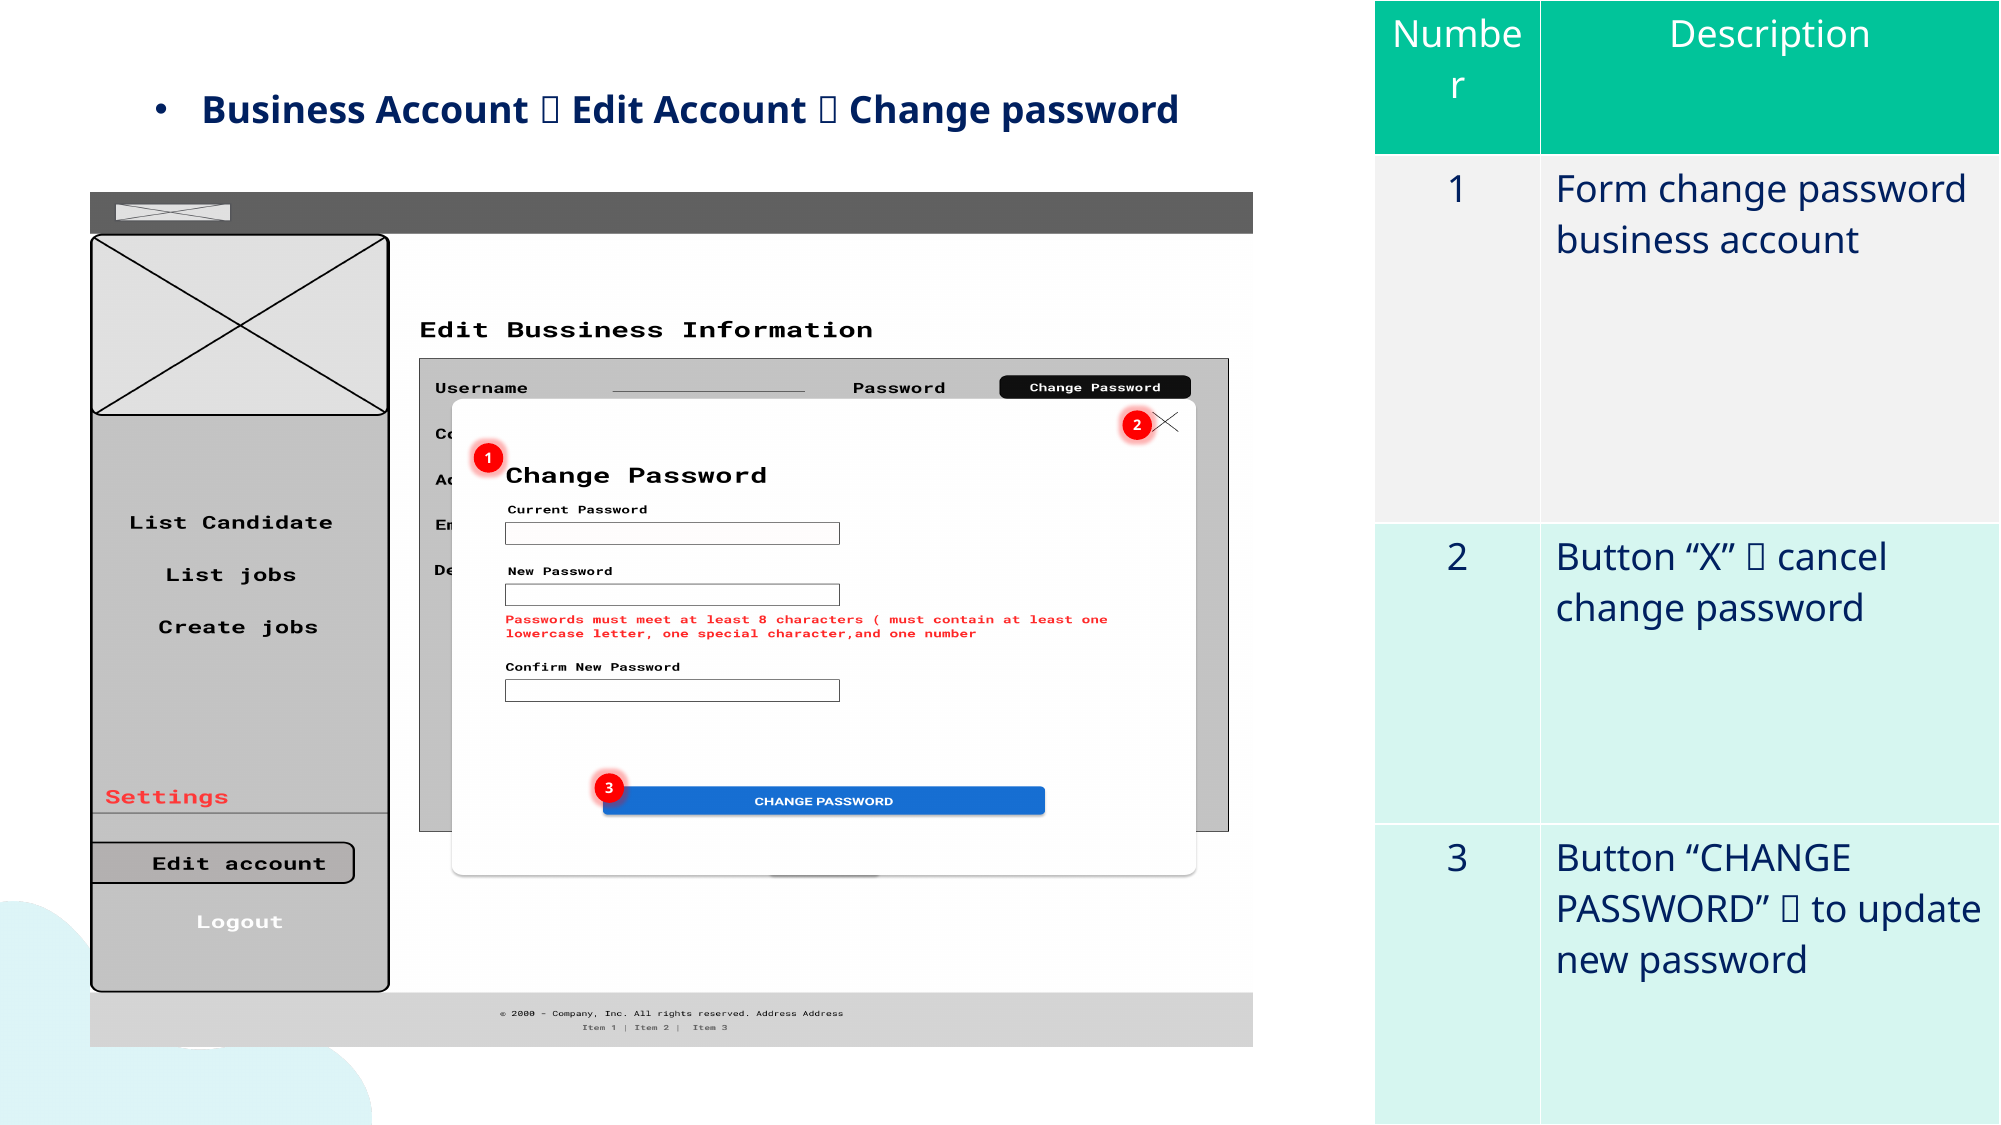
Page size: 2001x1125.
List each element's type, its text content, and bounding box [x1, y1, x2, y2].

table_cell 2 [1375, 524, 1540, 823]
table_cell Form change password business account [1541, 156, 1999, 522]
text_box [456, 441, 521, 475]
table_cell 3 [1375, 825, 1540, 1124]
table_cell Button “X”  cancel change password [1541, 524, 1999, 823]
text_box Business Account  Edit Account  Change password [139, 78, 1253, 139]
table_header Number [1375, 1, 1540, 154]
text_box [1105, 408, 1170, 442]
table_cell Button “CHANGE PASSWORD”  to update new password [1541, 825, 1999, 1124]
picture [0, 192, 1253, 1125]
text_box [577, 771, 642, 805]
table_header Description [1541, 1, 1999, 154]
table_cell 1 [1375, 156, 1540, 522]
